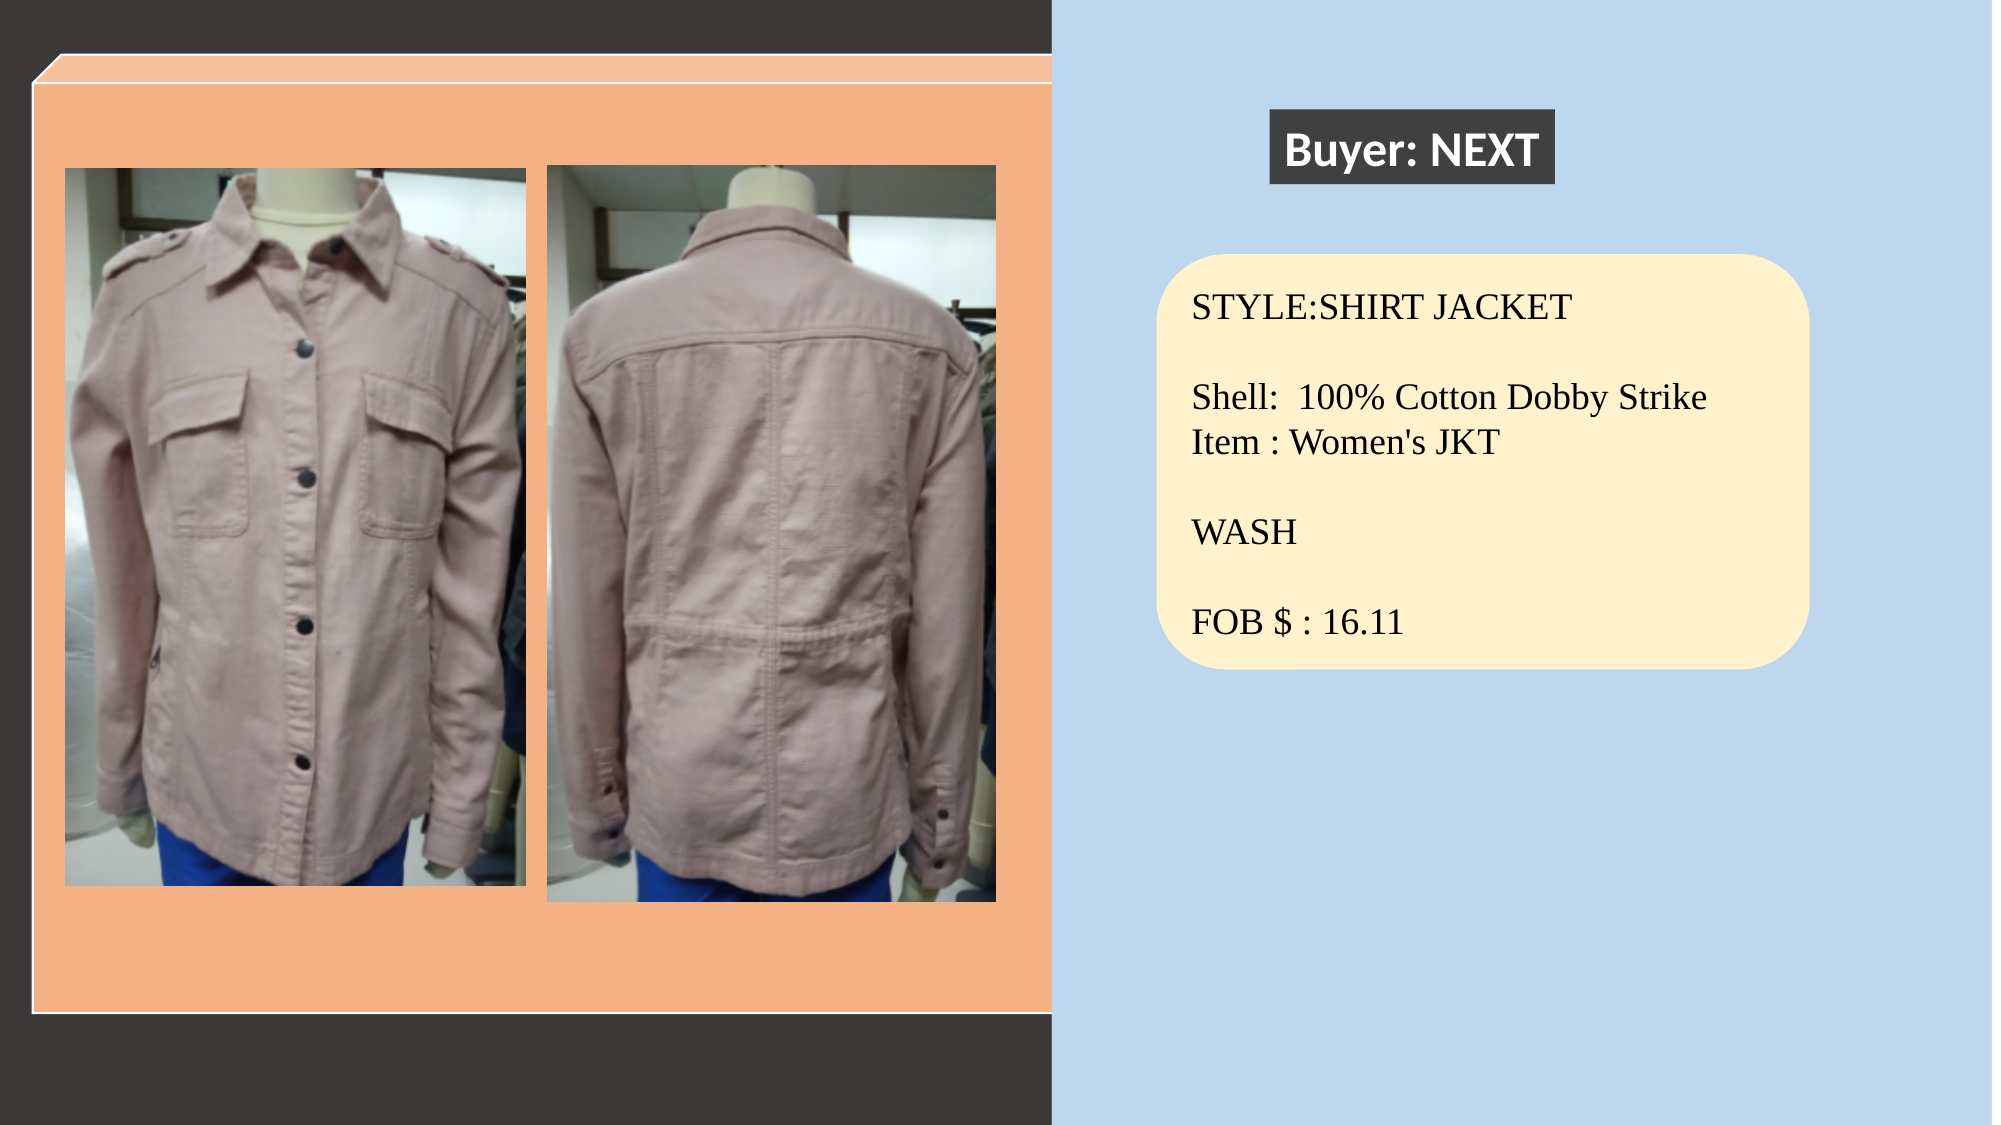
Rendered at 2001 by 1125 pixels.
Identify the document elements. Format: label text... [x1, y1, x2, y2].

picture [547, 165, 996, 902]
text_box Buyer: NEXT [1269, 109, 1555, 185]
picture [64, 168, 526, 886]
text_box [0, 0, 1051, 1125]
text_box [1051, 0, 1993, 1125]
text_box STYLE:SHIRT JACKET Shell: 100% Cotton Dobby Strike Item : Women's JKT WASH FOB $ : 16.11 [1155, 253, 1811, 671]
text_box [31, 53, 1051, 1015]
